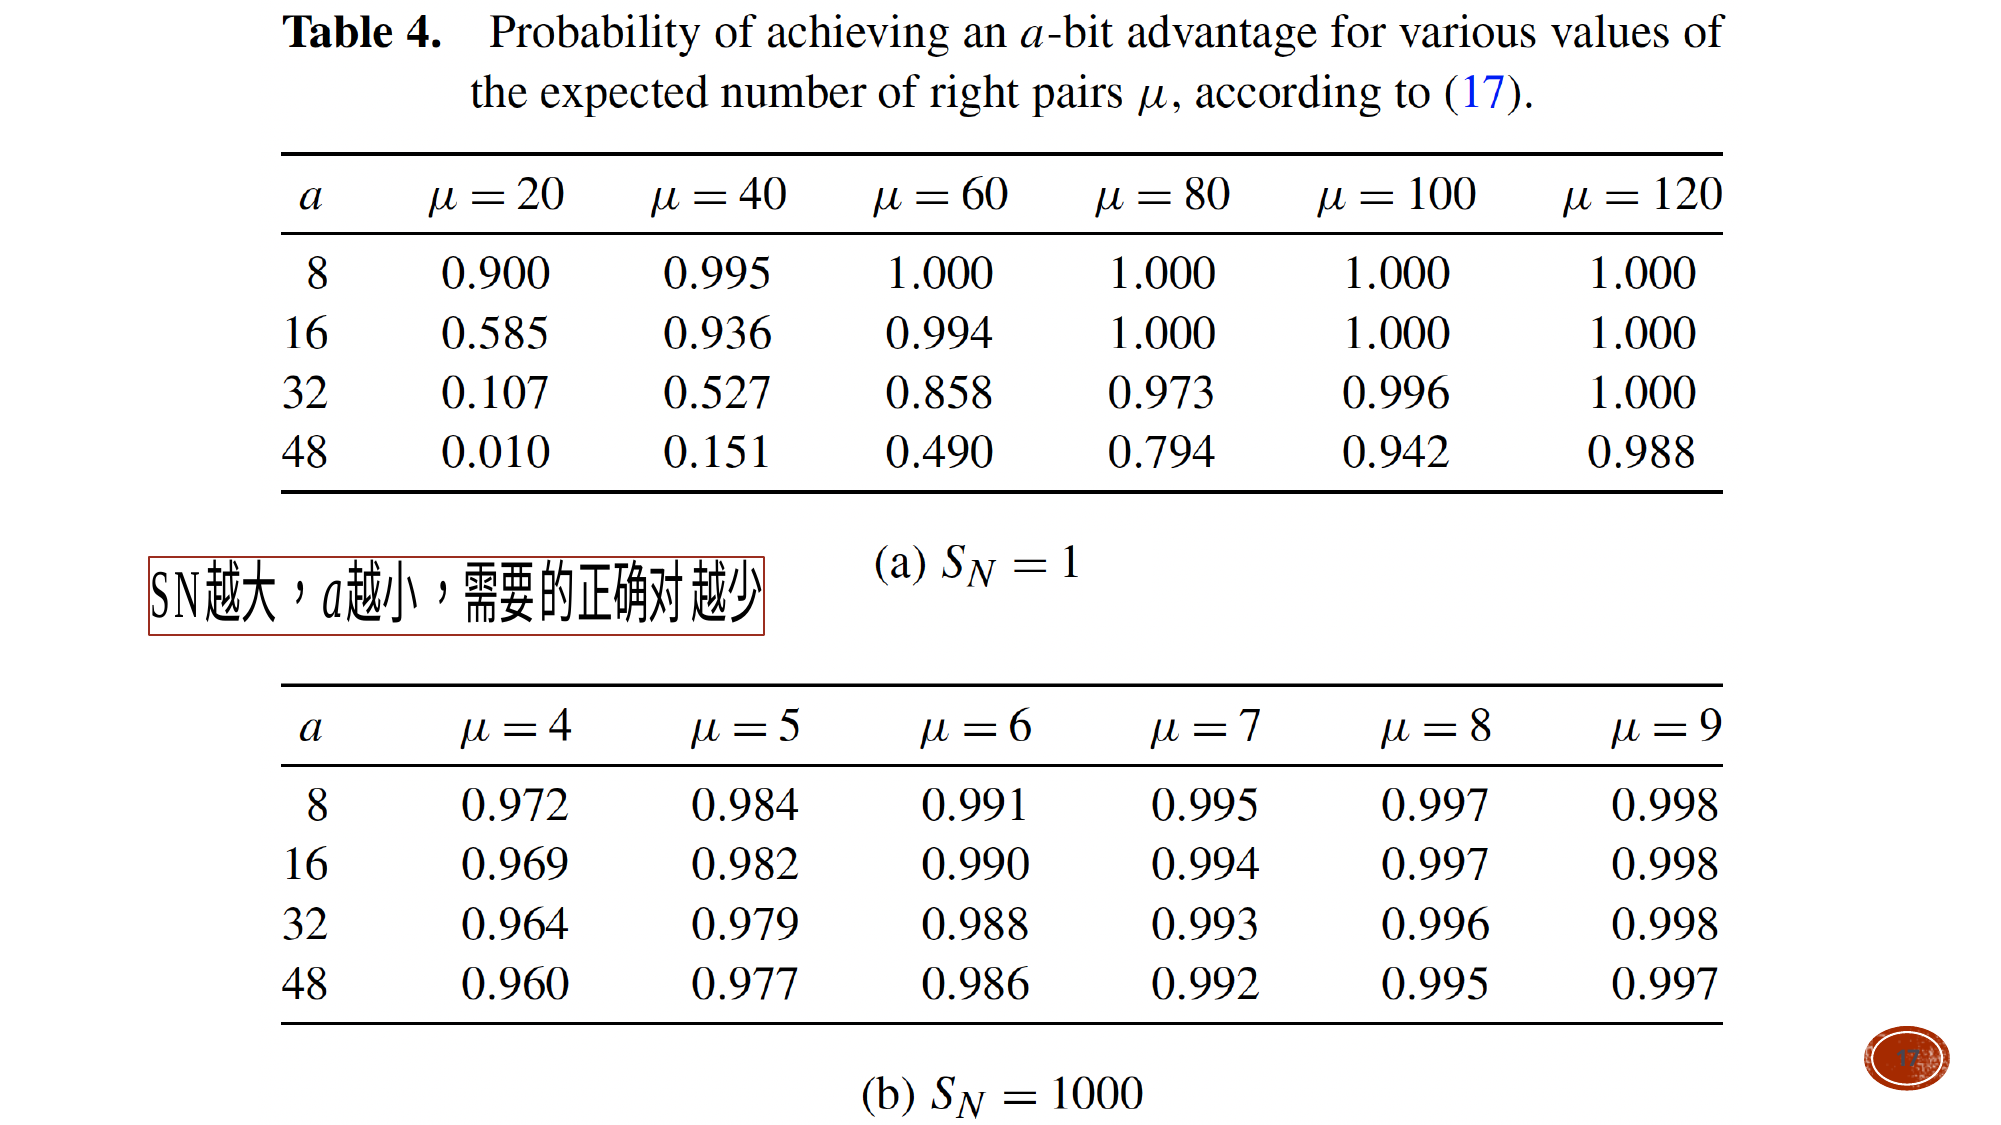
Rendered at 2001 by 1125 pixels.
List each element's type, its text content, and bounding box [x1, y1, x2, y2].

picture [258, 0, 1742, 1125]
slide_number 17 [1855, 1028, 1961, 1089]
